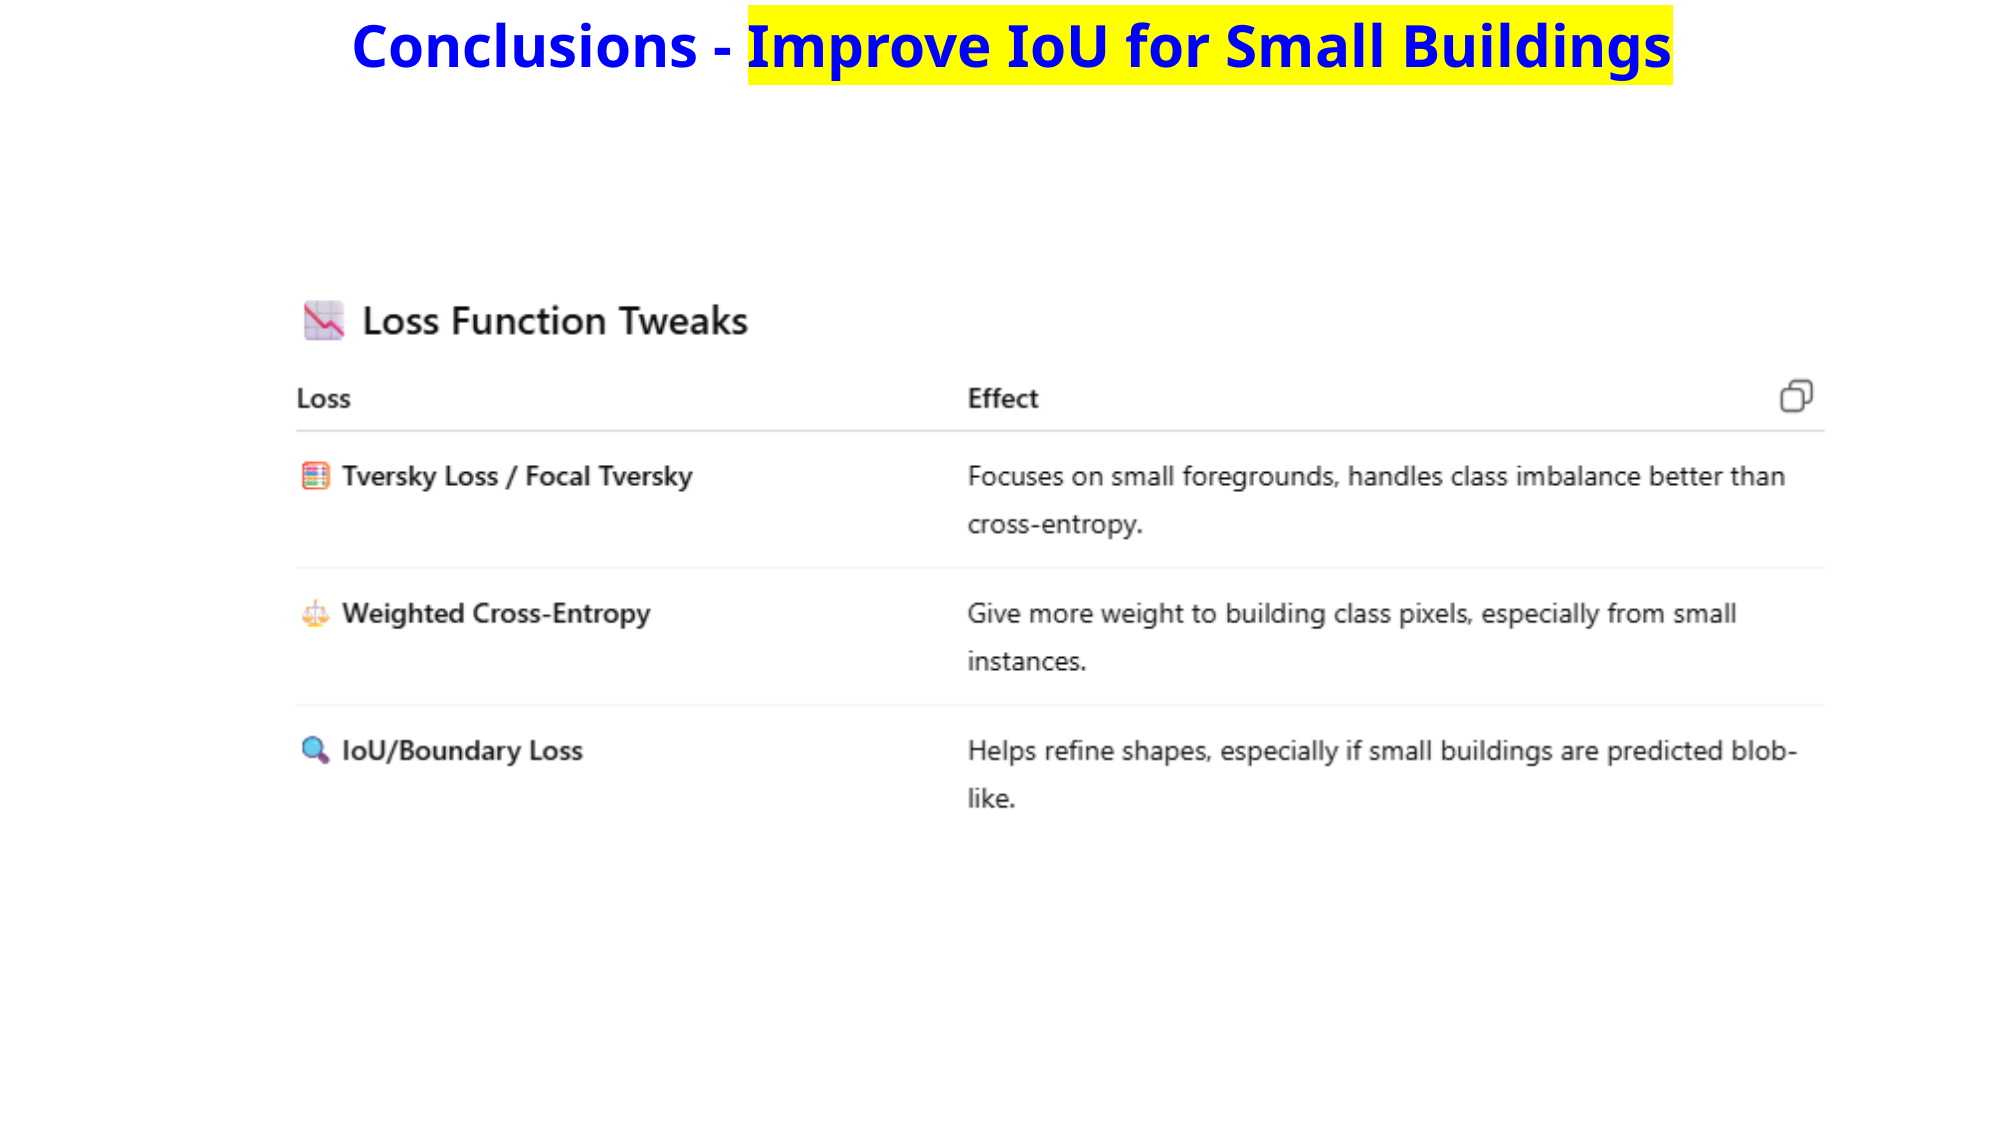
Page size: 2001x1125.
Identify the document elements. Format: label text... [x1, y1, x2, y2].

picture [270, 284, 1837, 847]
text_box Conclusions - Improve IoU for Small Buildings [11, 2, 2000, 87]
